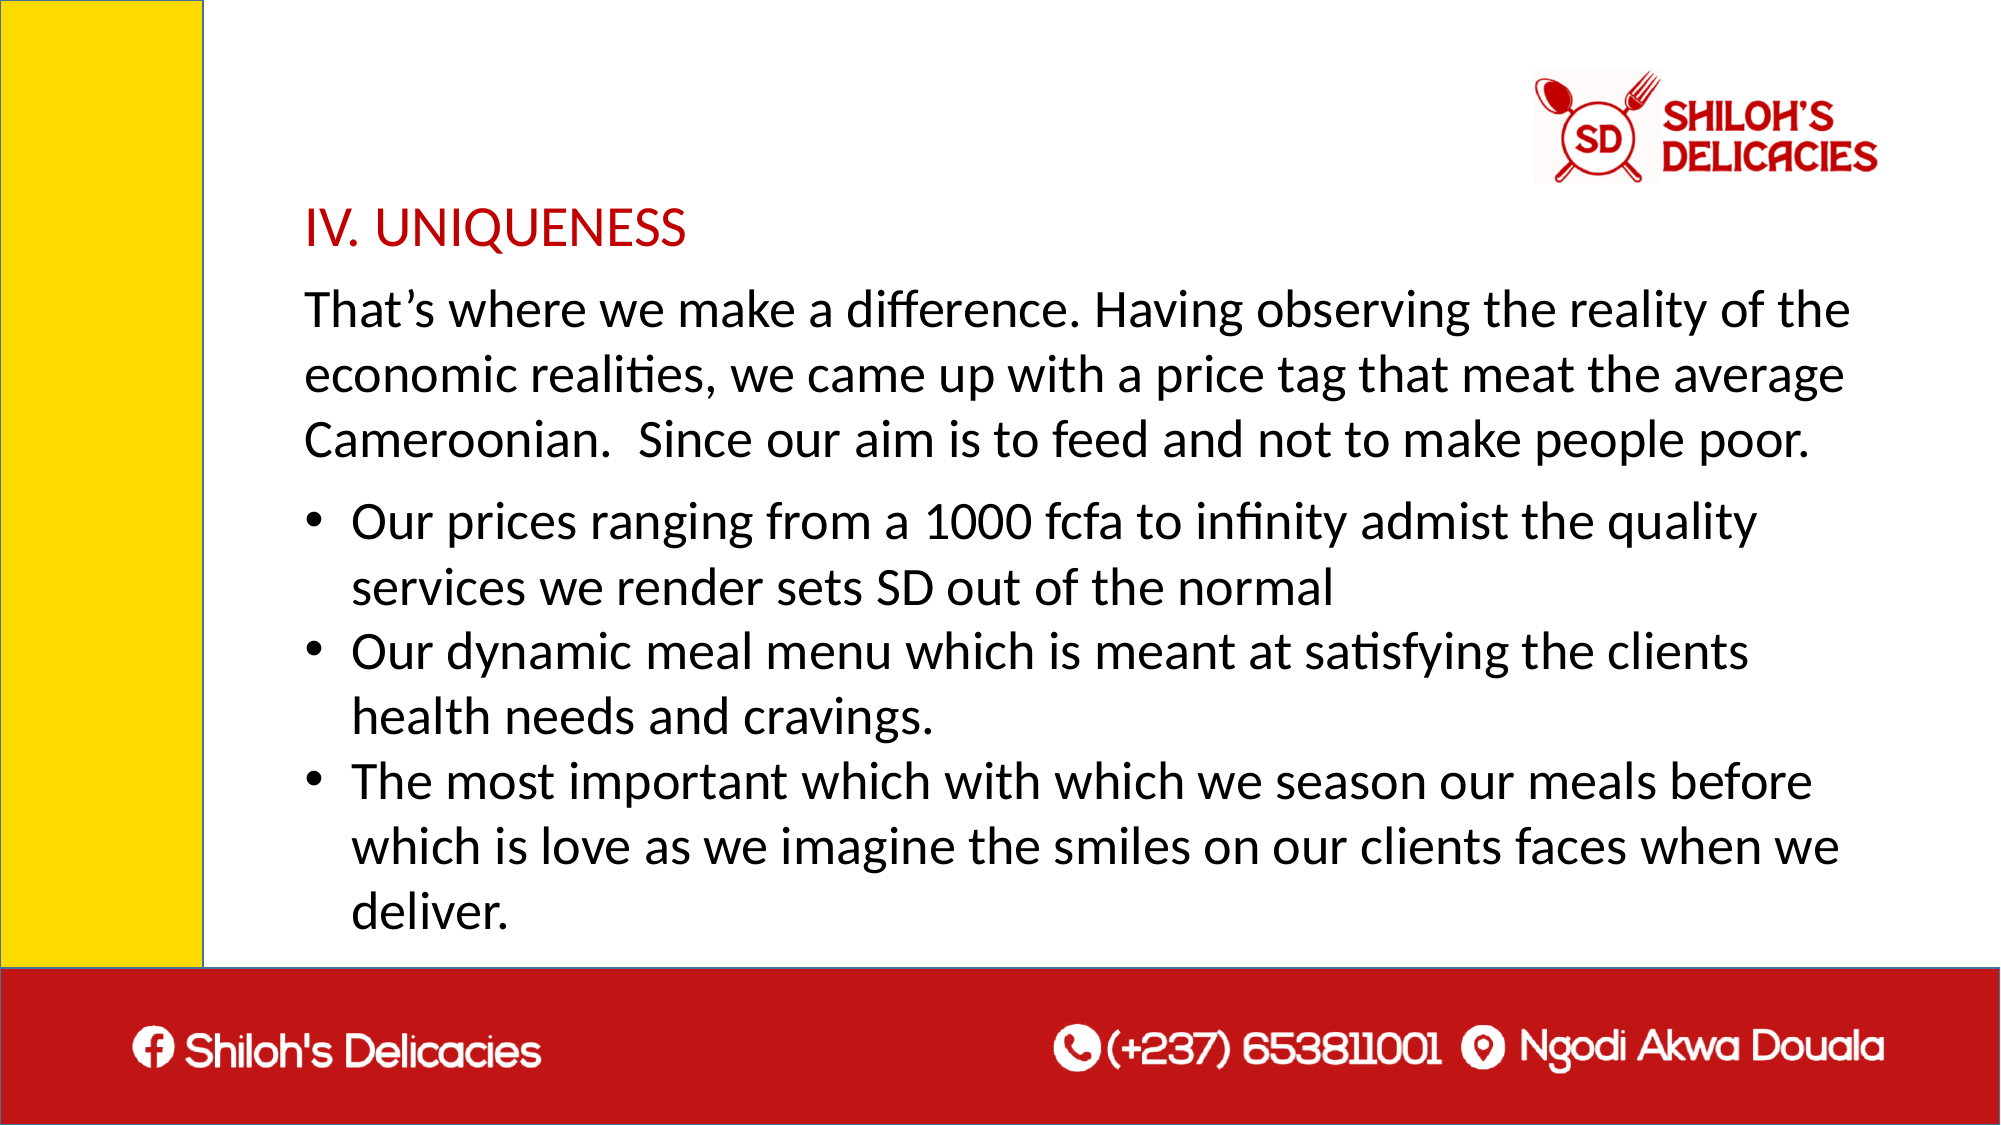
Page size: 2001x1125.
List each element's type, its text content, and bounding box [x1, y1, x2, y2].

text_box IV. UNIQUENESS [289, 180, 2000, 266]
picture [945, 266, 1960, 1082]
picture [945, 0, 1960, 180]
text_box Our prices ranging from a 1000 fcfa to infinity admist the quality services we render sets SD out of the normal Our dynamic meal menu which is meant at satisfying the clients health needs and cravings. The most important which with which we season our meals before which is love as we imagine the smiles on our clients faces when we deliver. [289, 478, 1906, 1013]
text_box That’s where we make a difference. Having observing the reality of the economic realities, we came up with a price tag that meat the average Cameroonian. Since our aim is to feed and not to make people poor. [289, 266, 1906, 476]
picture [0, 1006, 900, 1104]
